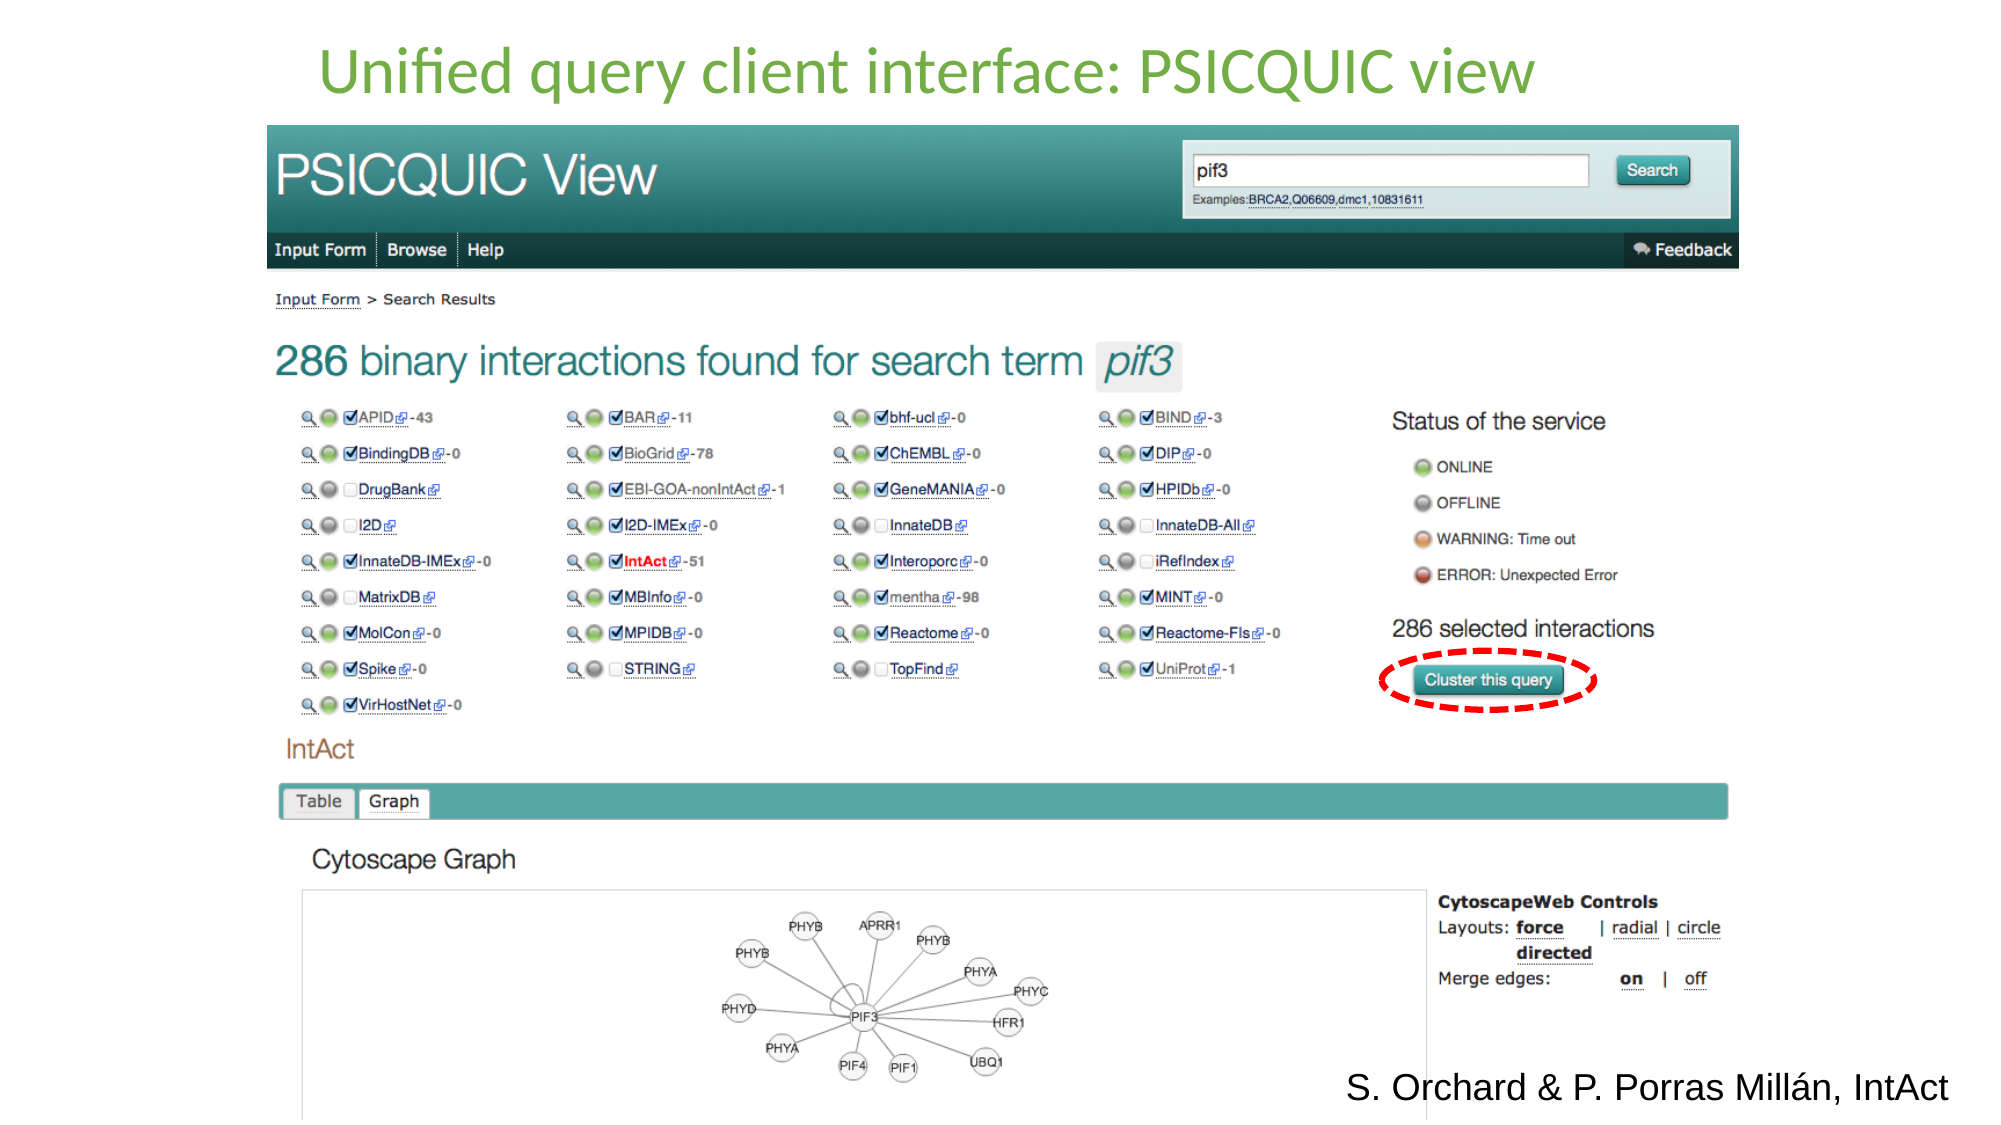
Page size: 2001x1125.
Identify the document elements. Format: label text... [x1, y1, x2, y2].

text_box S. Orchard & P. Porras Millán, IntAct [1739, 1056, 1975, 1116]
picture [267, 125, 1739, 1121]
text_box Unified query client interface: PSICQUIC view [303, 19, 1721, 115]
